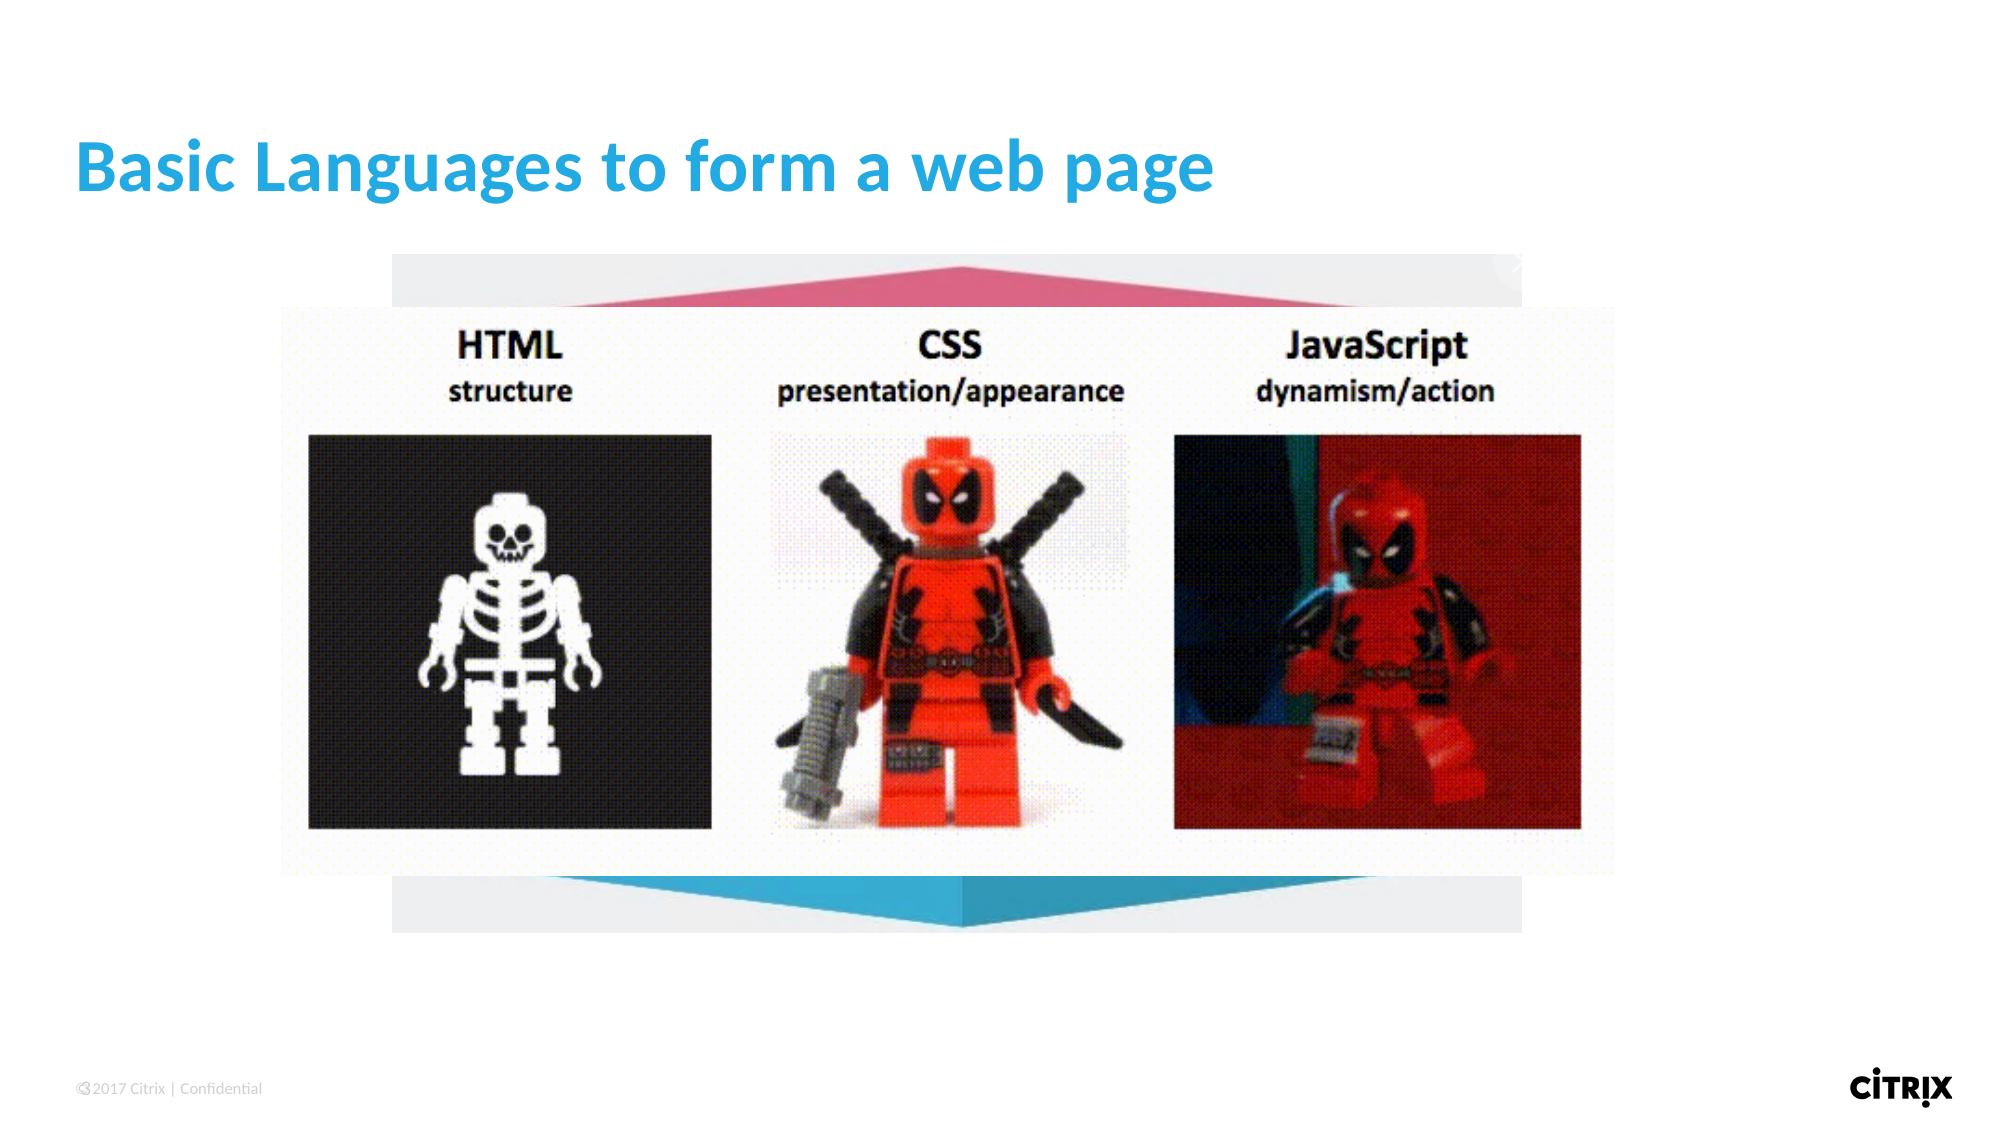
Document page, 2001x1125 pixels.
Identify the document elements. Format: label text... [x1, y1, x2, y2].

picture [281, 254, 1616, 933]
title Basic Languages to form a web page [75, 67, 1925, 206]
picture [1850, 1067, 1953, 1108]
